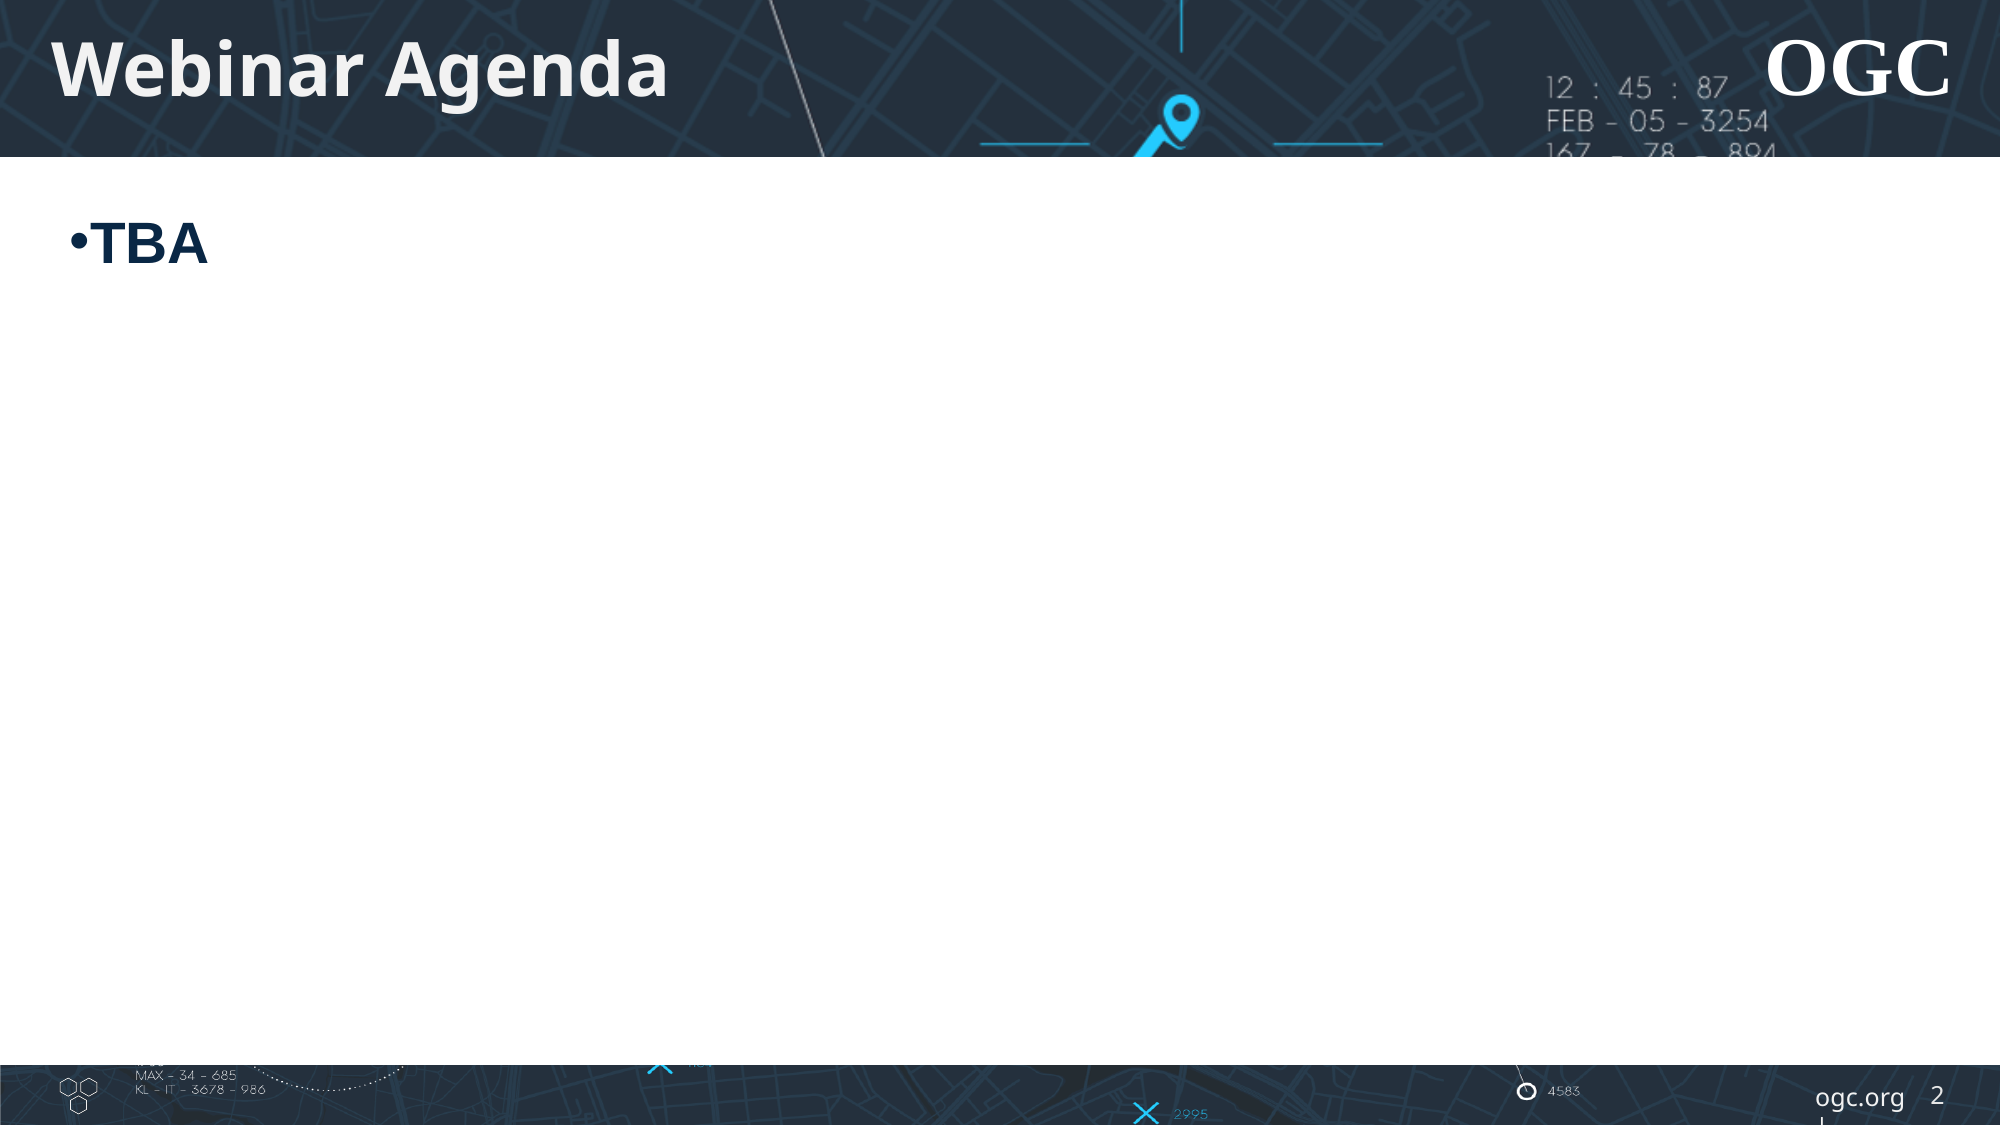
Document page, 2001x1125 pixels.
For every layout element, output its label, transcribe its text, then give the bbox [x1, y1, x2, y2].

list TBA [54, 190, 2000, 1050]
title Webinar Agenda [36, 9, 1762, 135]
slide_number 2 [1772, 1073, 1960, 1121]
picture [51, 1069, 106, 1123]
